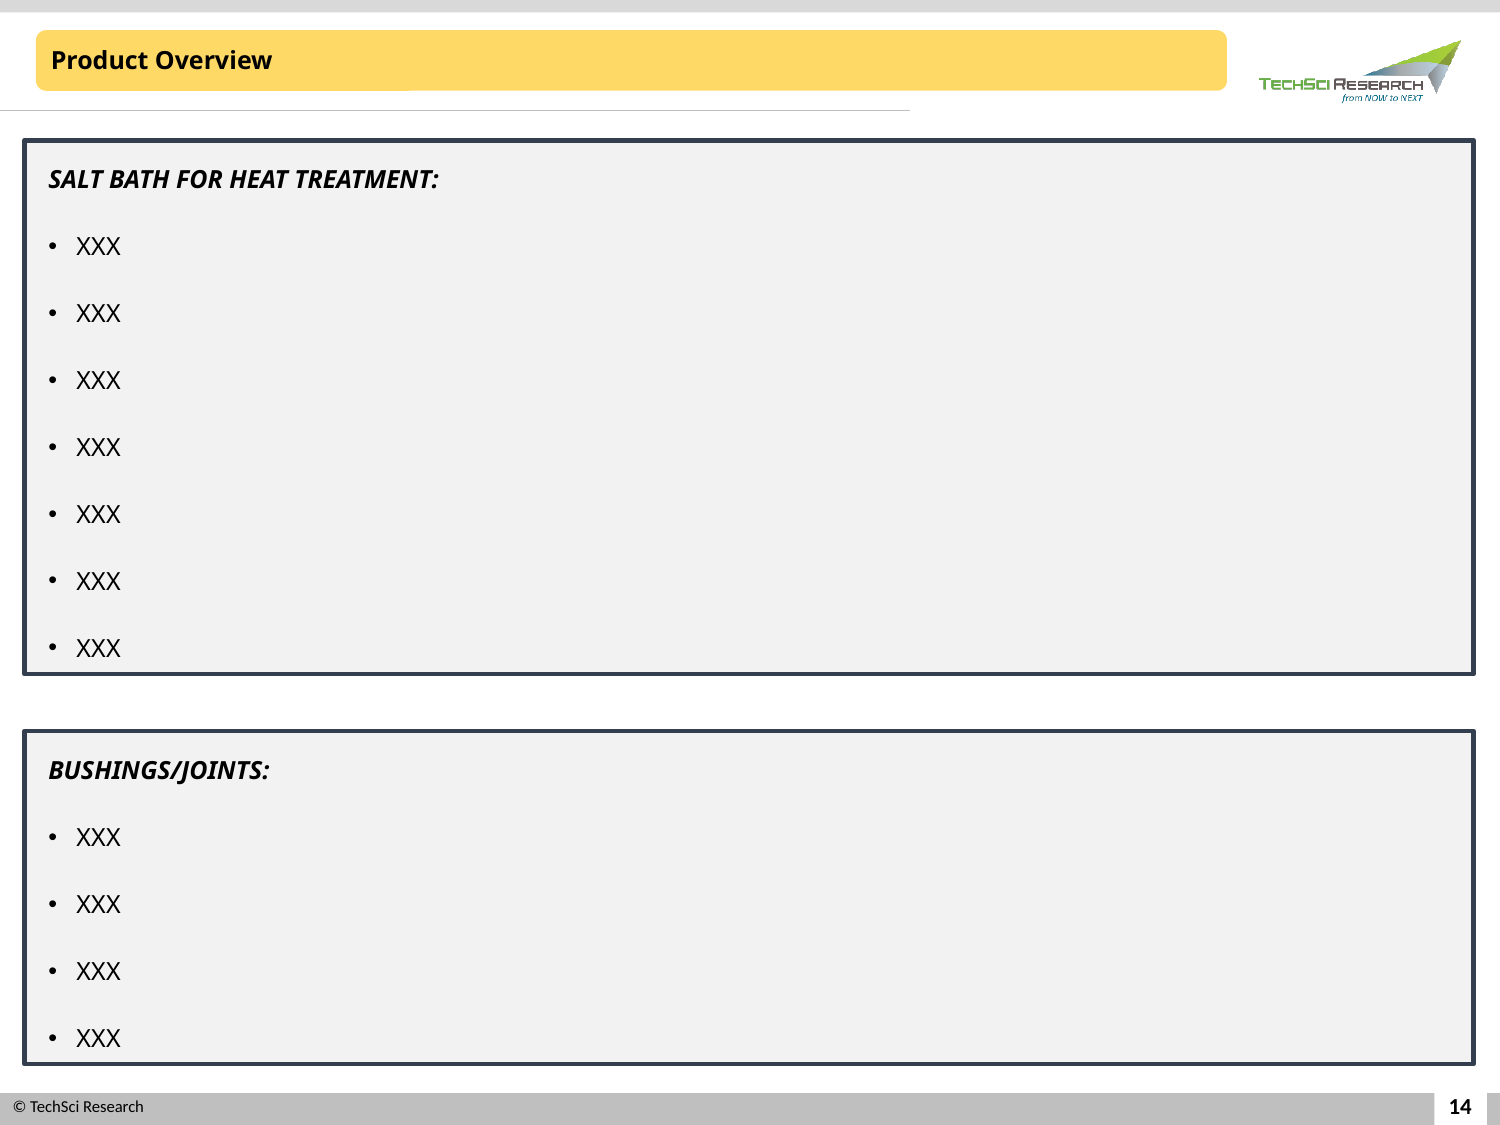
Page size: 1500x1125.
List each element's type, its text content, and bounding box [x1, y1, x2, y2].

text_box Product Overview [36, 37, 734, 83]
text_box [34, 29, 1229, 92]
text_box BUSHINGS/JOINTS: XXX XXX XXX XXX [24, 731, 1474, 1065]
text_box SALT BATH FOR HEAT TREATMENT: XXX XXX XXX XXX XXX XXX XXX [24, 140, 1474, 674]
picture [1257, 39, 1461, 104]
